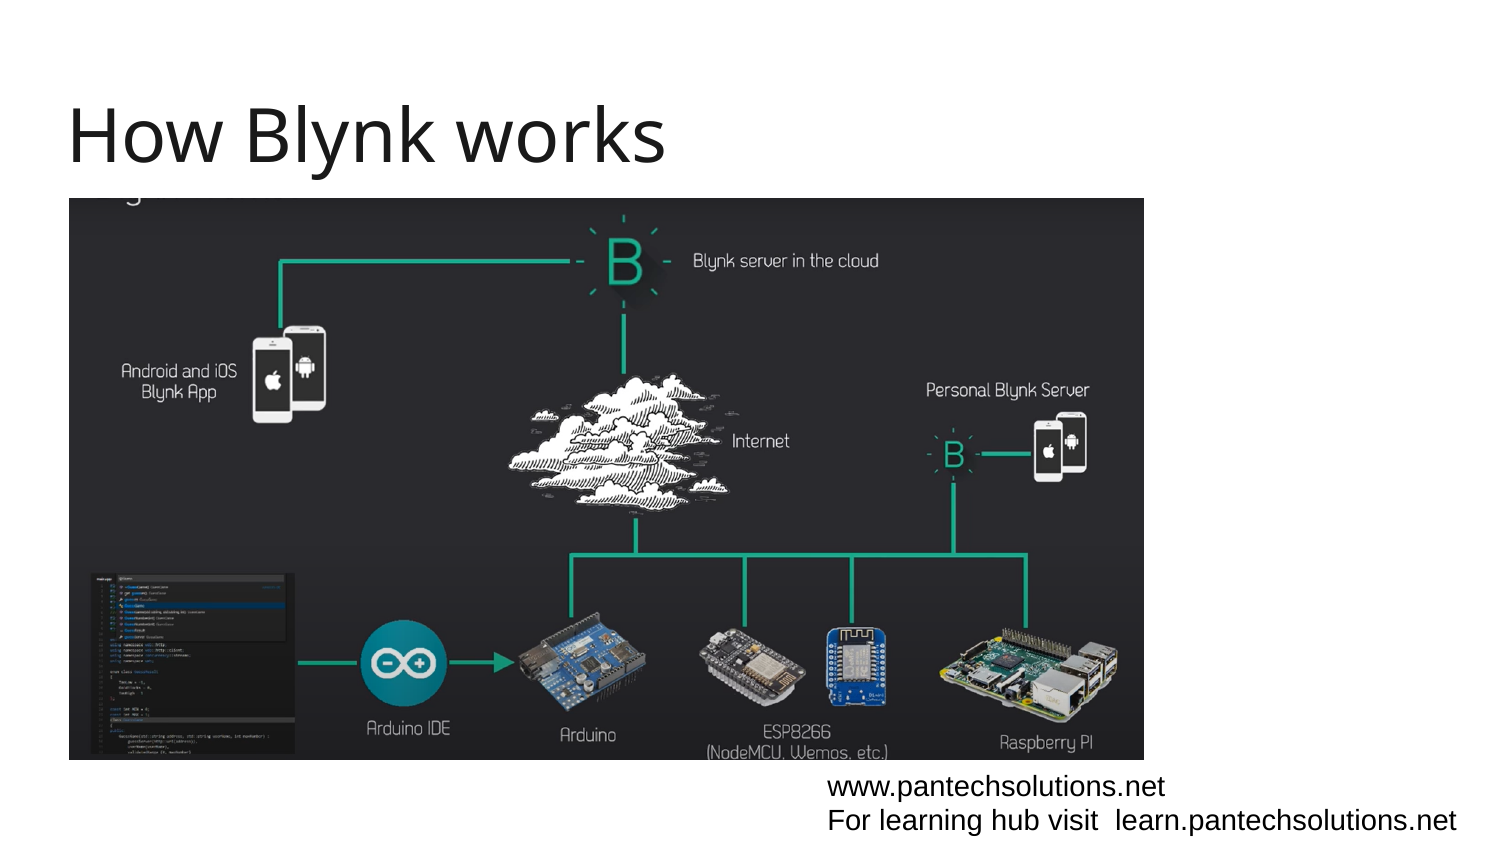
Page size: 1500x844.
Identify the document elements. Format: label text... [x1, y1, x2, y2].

slide_number www.pantechsolutions.net For learning hub visit learn.pantechsolutions.net [812, 759, 1500, 797]
title How Blynk works [51, 72, 1449, 167]
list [69, 198, 1145, 760]
